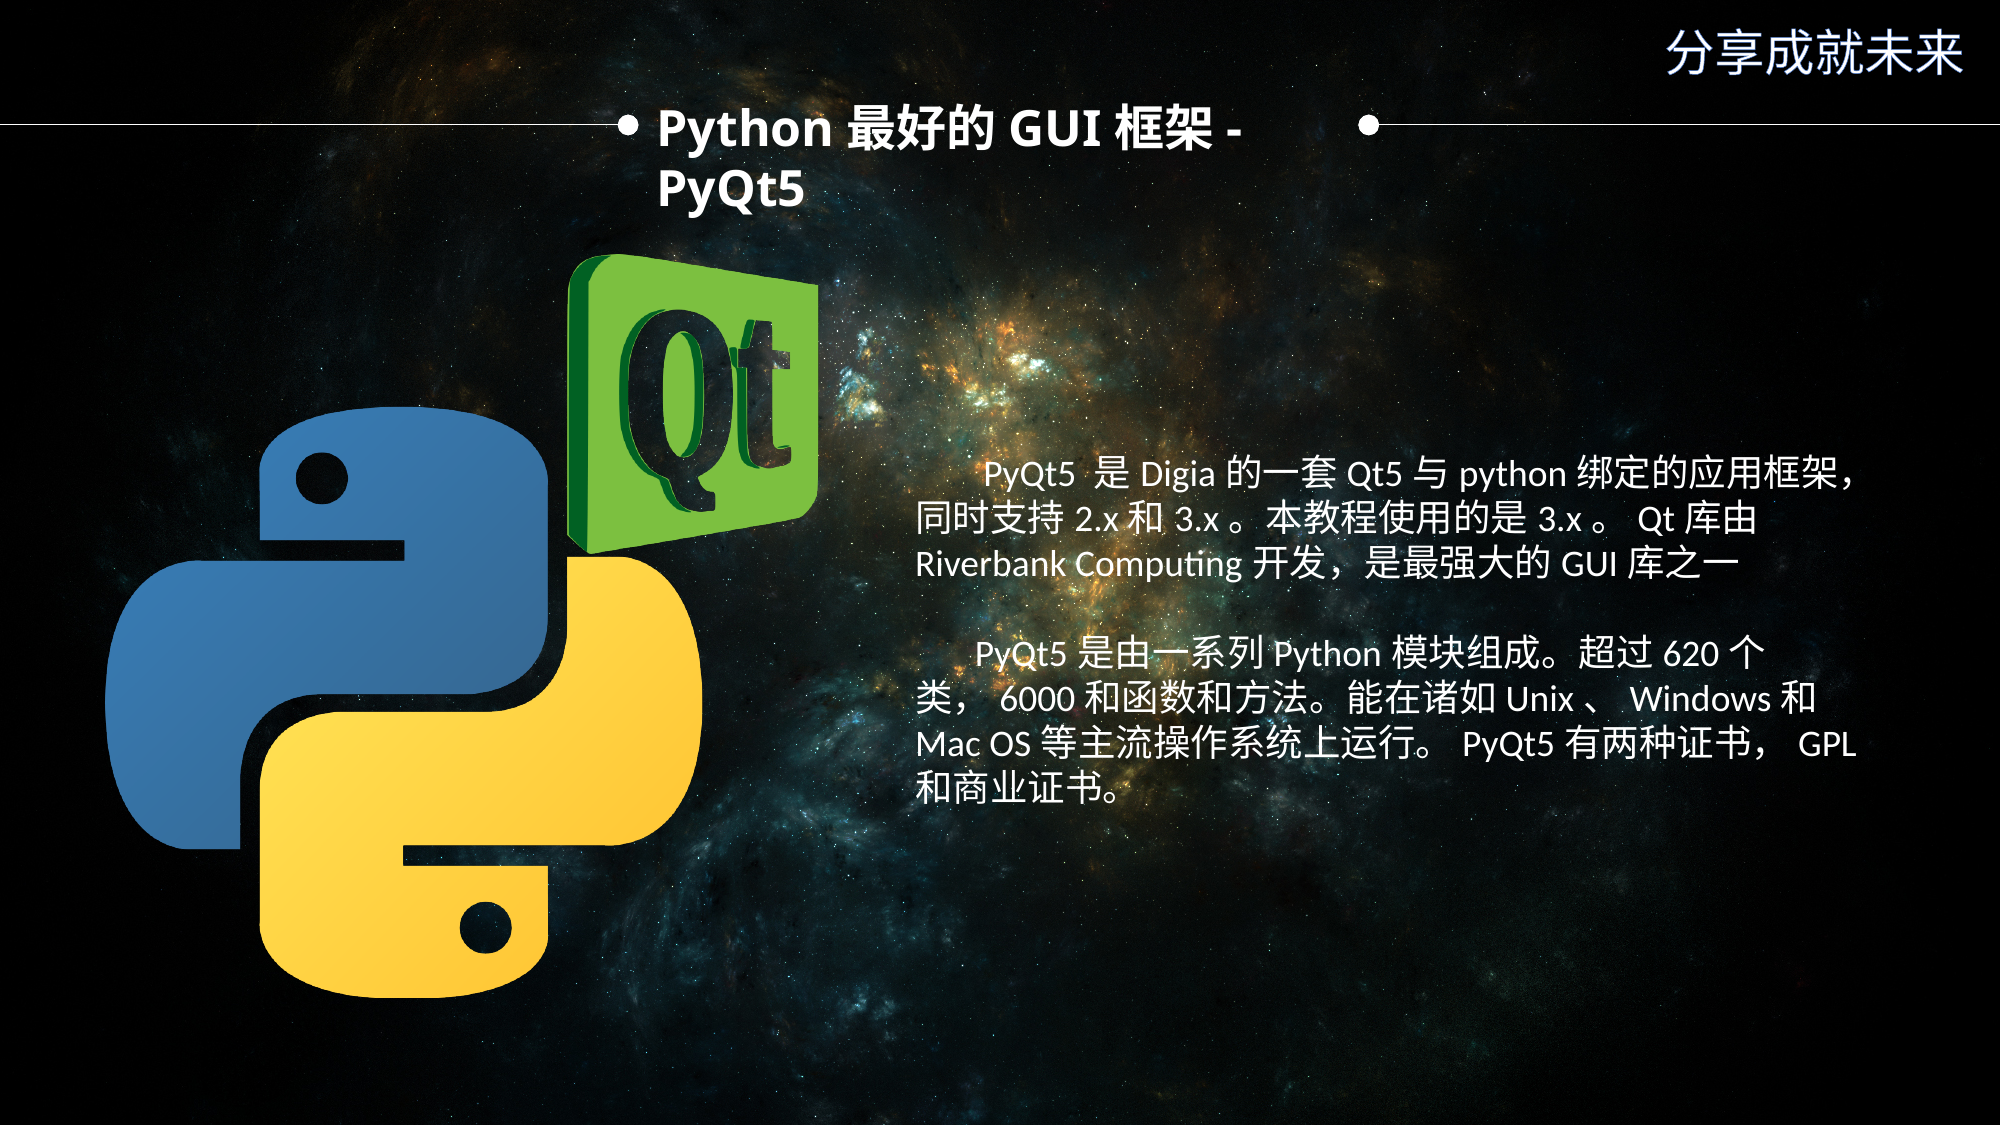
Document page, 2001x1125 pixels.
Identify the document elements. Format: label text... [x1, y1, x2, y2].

text_box Python最好的GUI框架-PyQt5 [641, 88, 1382, 224]
picture [0, 0, 2000, 1125]
text_box 分享成就未来 [1649, 13, 1980, 89]
text_box PyQt5 是Digia的一套Qt5与python绑定的应用框架，同时支持2.x和3.x。本教程使用的是3.x。Qt库由Riverbank Computing开发，是最强大的GUI库之一 PyQt5是由一系列Python模块组成。超过620个类，6000和函数和方法。能在诸如Unix、Windows和Mac OS等主流操作系统上运行。PyQt5有两种证书，GPL和商业证书。 [900, 441, 1891, 817]
text_box [968, 419, 1966, 476]
